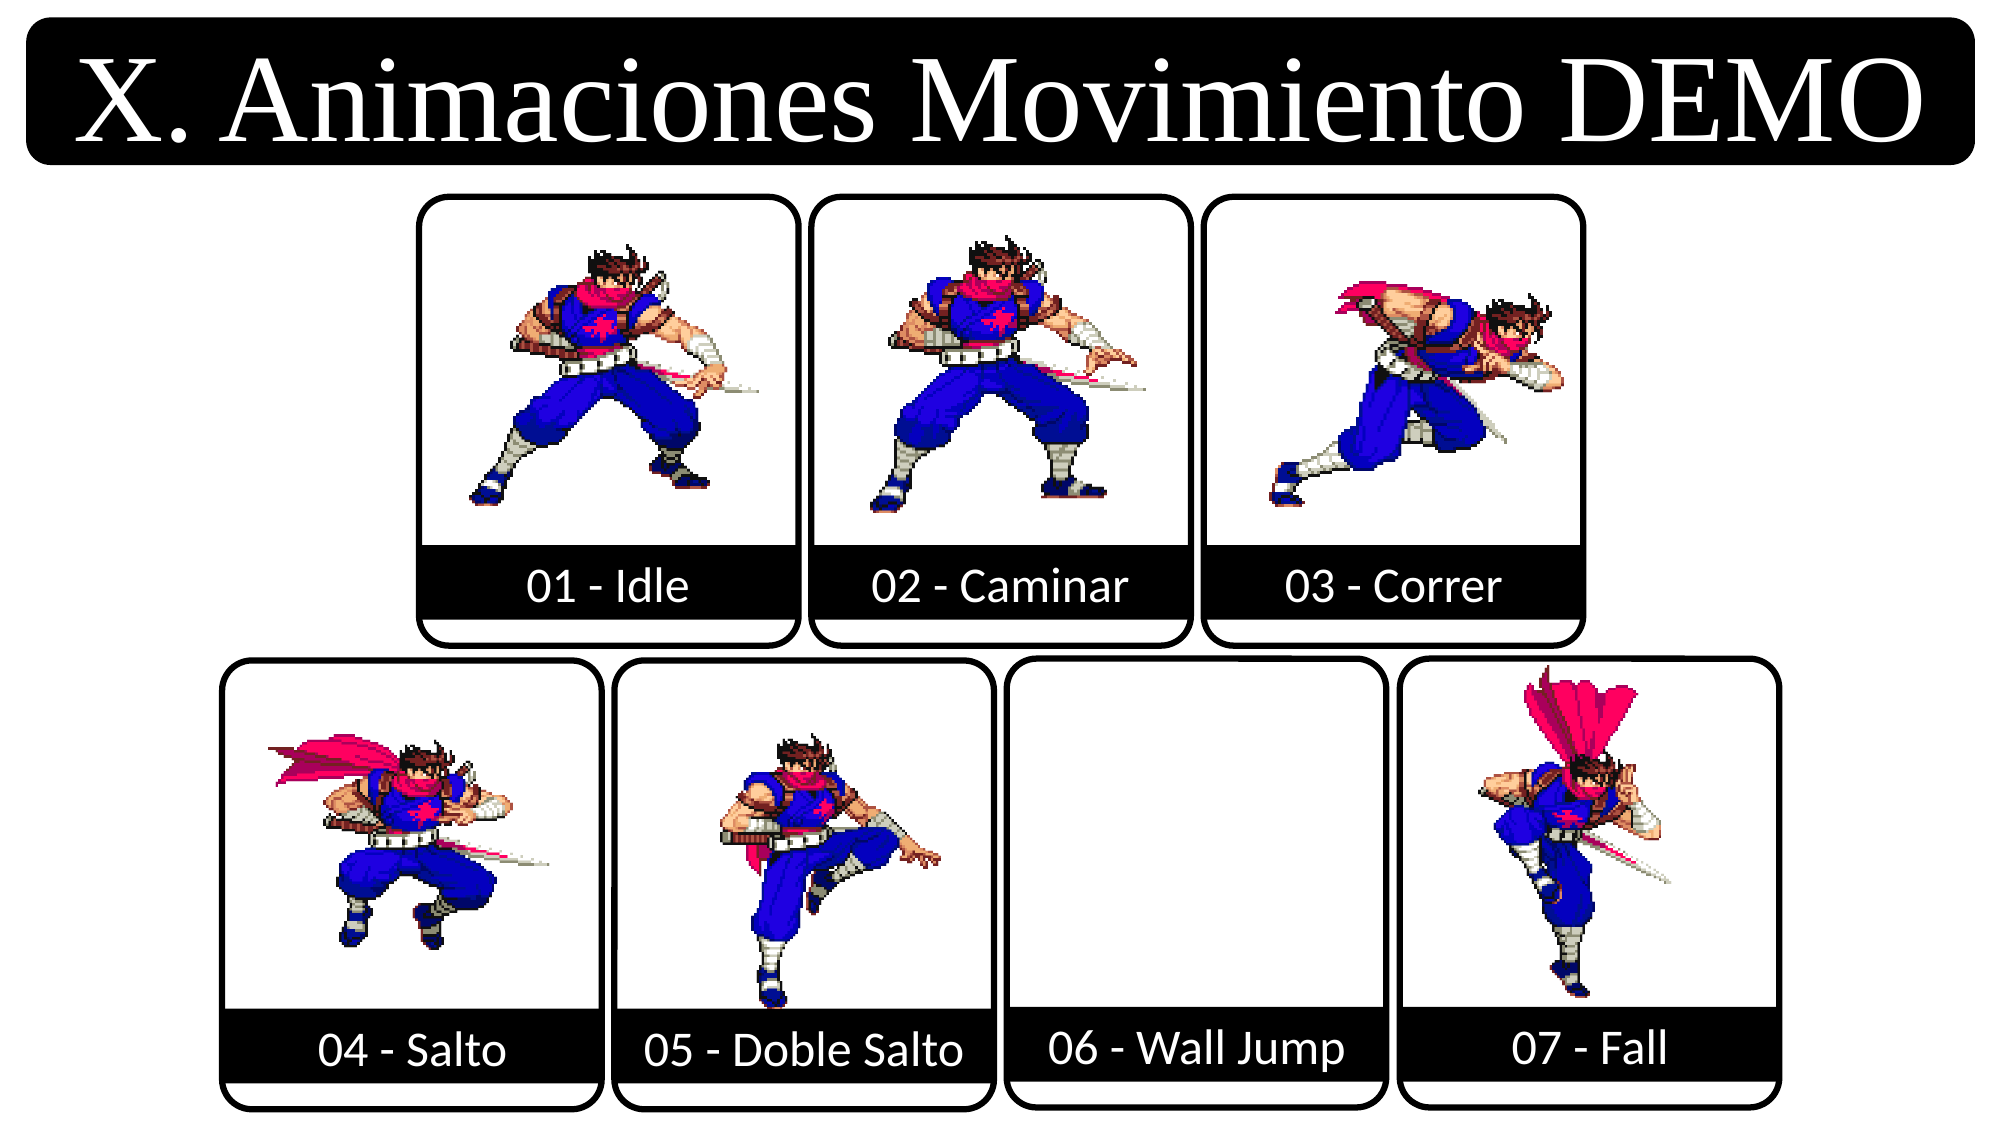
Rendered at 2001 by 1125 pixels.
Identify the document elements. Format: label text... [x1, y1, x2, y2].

picture [1157, 244, 1564, 516]
picture [690, 660, 972, 1009]
text_box X. Animaciones Movimiento DEMO [25, 16, 1977, 167]
text_box [810, 195, 1192, 647]
picture [855, 232, 1146, 513]
text_box 02 - Caminar [810, 545, 1191, 620]
text_box 04 - Salto [222, 1008, 603, 1084]
text_box 03 - Correr [1203, 545, 1585, 620]
text_box [1005, 657, 1388, 1109]
text_box [1398, 657, 1781, 1109]
text_box 07 - Fall [1399, 1006, 1781, 1082]
text_box 06 - Wall Jump [1006, 1006, 1388, 1082]
text_box [613, 1084, 995, 1111]
text_box [613, 659, 970, 1008]
picture [469, 244, 759, 506]
text_box [221, 1042, 603, 1111]
text_box [972, 660, 995, 1008]
text_box [417, 195, 800, 647]
text_box 01 - Idle [417, 545, 799, 620]
picture [1478, 662, 1760, 1003]
text_box [1202, 195, 1585, 647]
picture [220, 660, 602, 1042]
text_box 05 - Doble Salto [613, 1008, 995, 1084]
